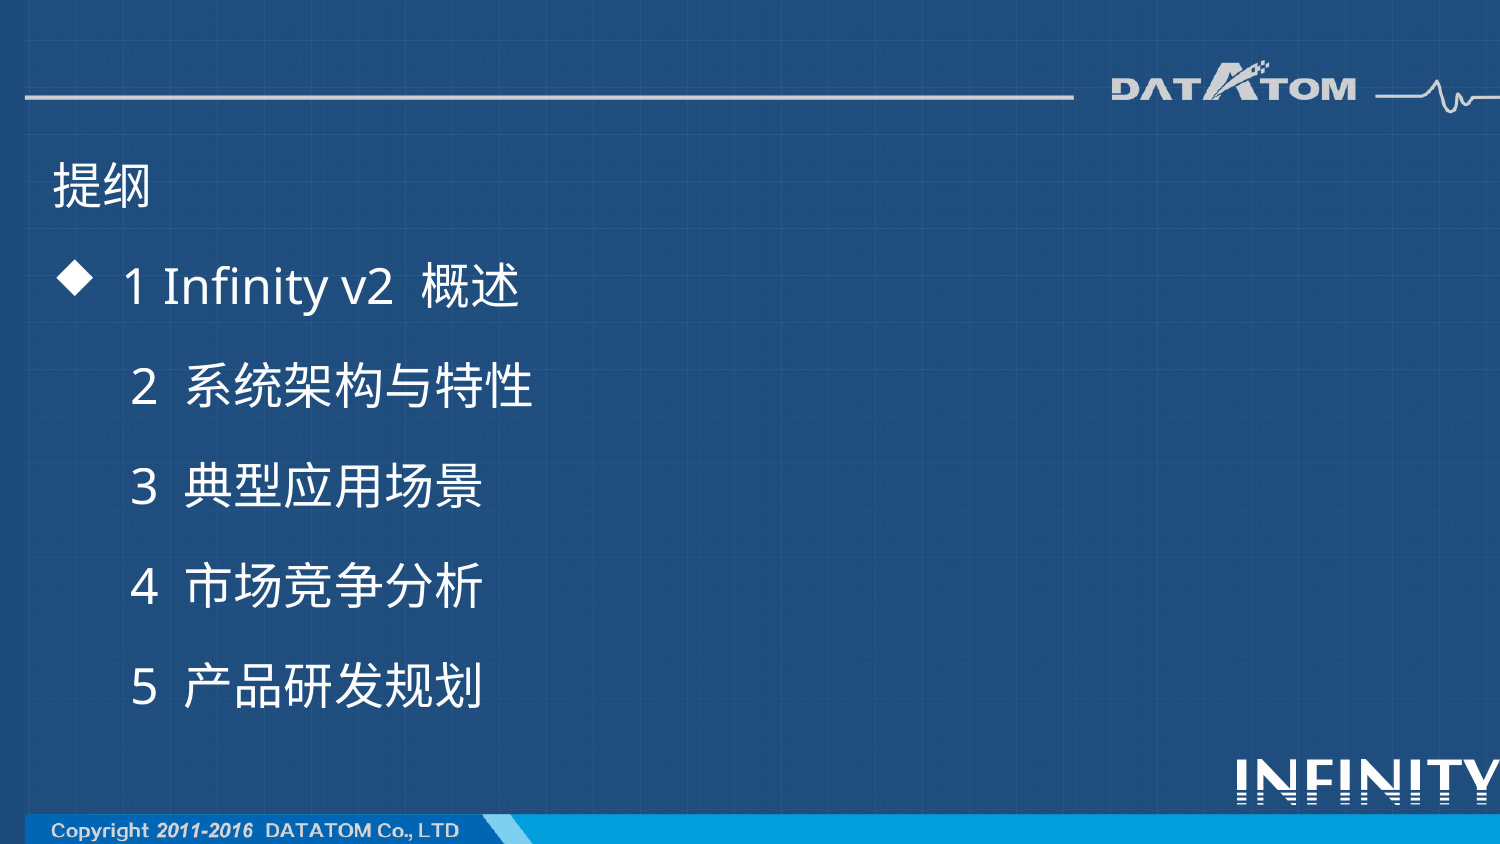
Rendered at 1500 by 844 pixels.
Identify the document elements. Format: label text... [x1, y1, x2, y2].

picture [24, 0, 1500, 844]
text_box 提纲 1 Infinity v2 概述 2 系统架构与特性 3 典型应用场景 4 市场竞争分析 5 产品研发规划 [37, 109, 875, 730]
